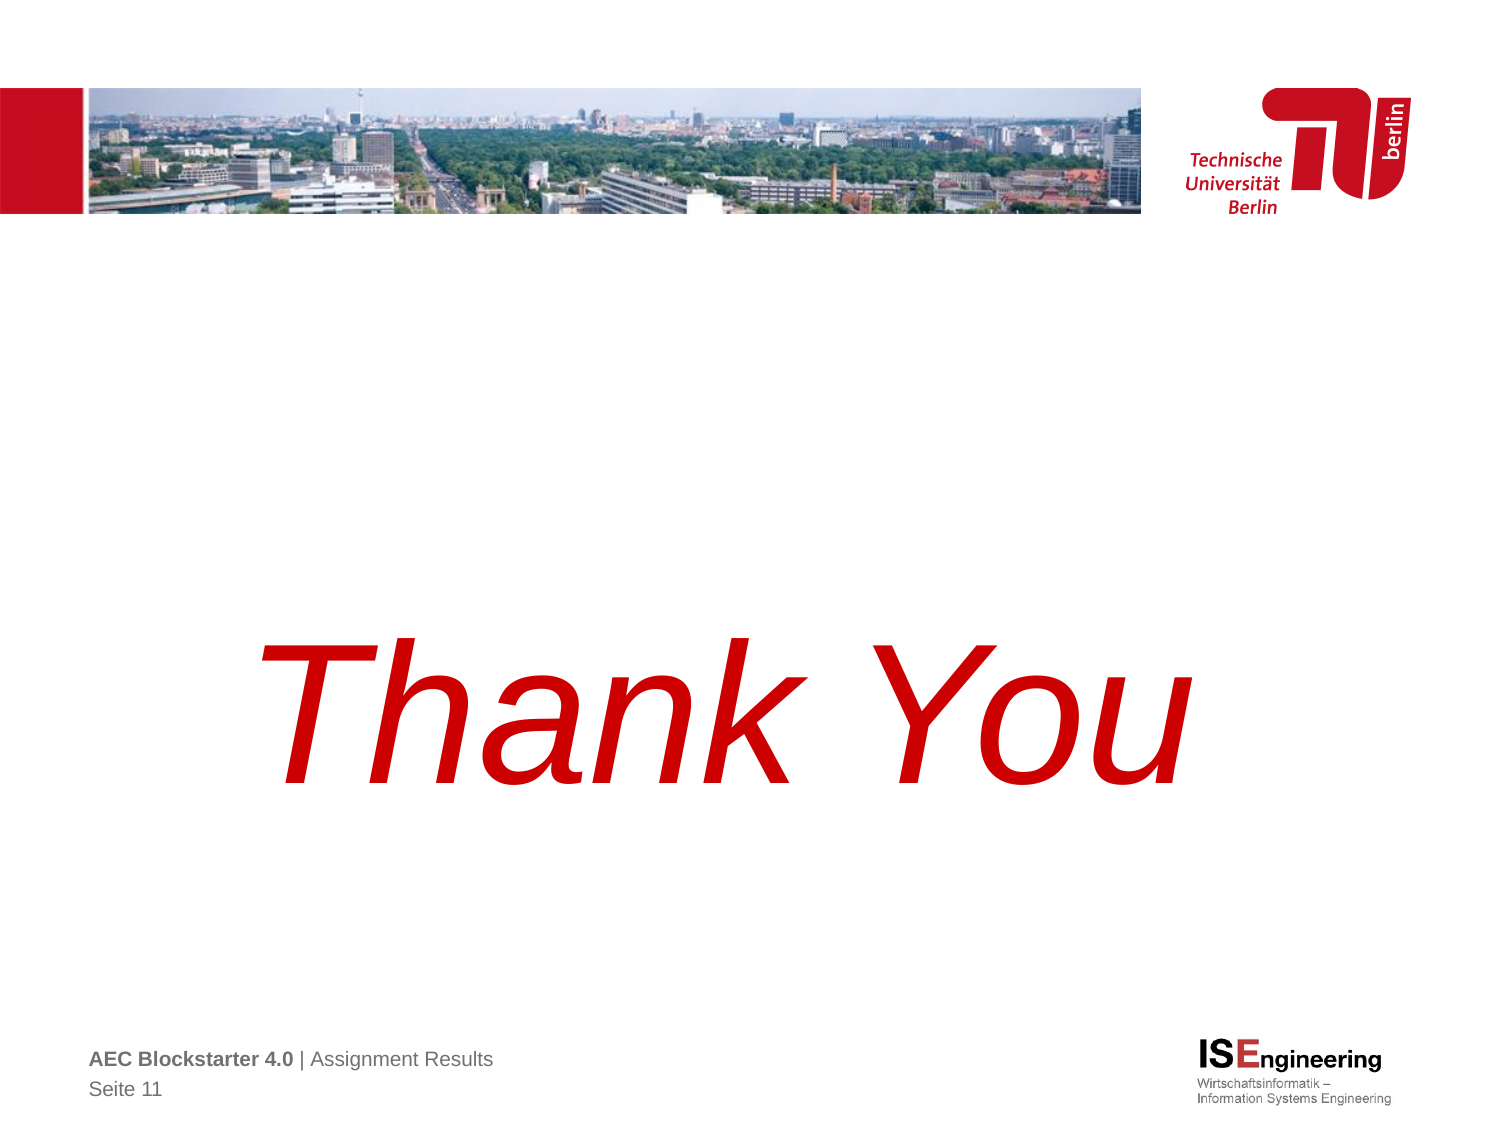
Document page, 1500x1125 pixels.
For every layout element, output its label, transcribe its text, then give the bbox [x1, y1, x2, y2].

picture [0, 88, 1141, 214]
footer AEC Blockstarter 4.0 | Assignment Results [88, 1045, 1176, 1071]
picture [1186, 1029, 1411, 1119]
list Thank You [244, 446, 1256, 804]
picture [1186, 88, 1411, 214]
slide_number Seite ‹#› [88, 1075, 1176, 1101]
